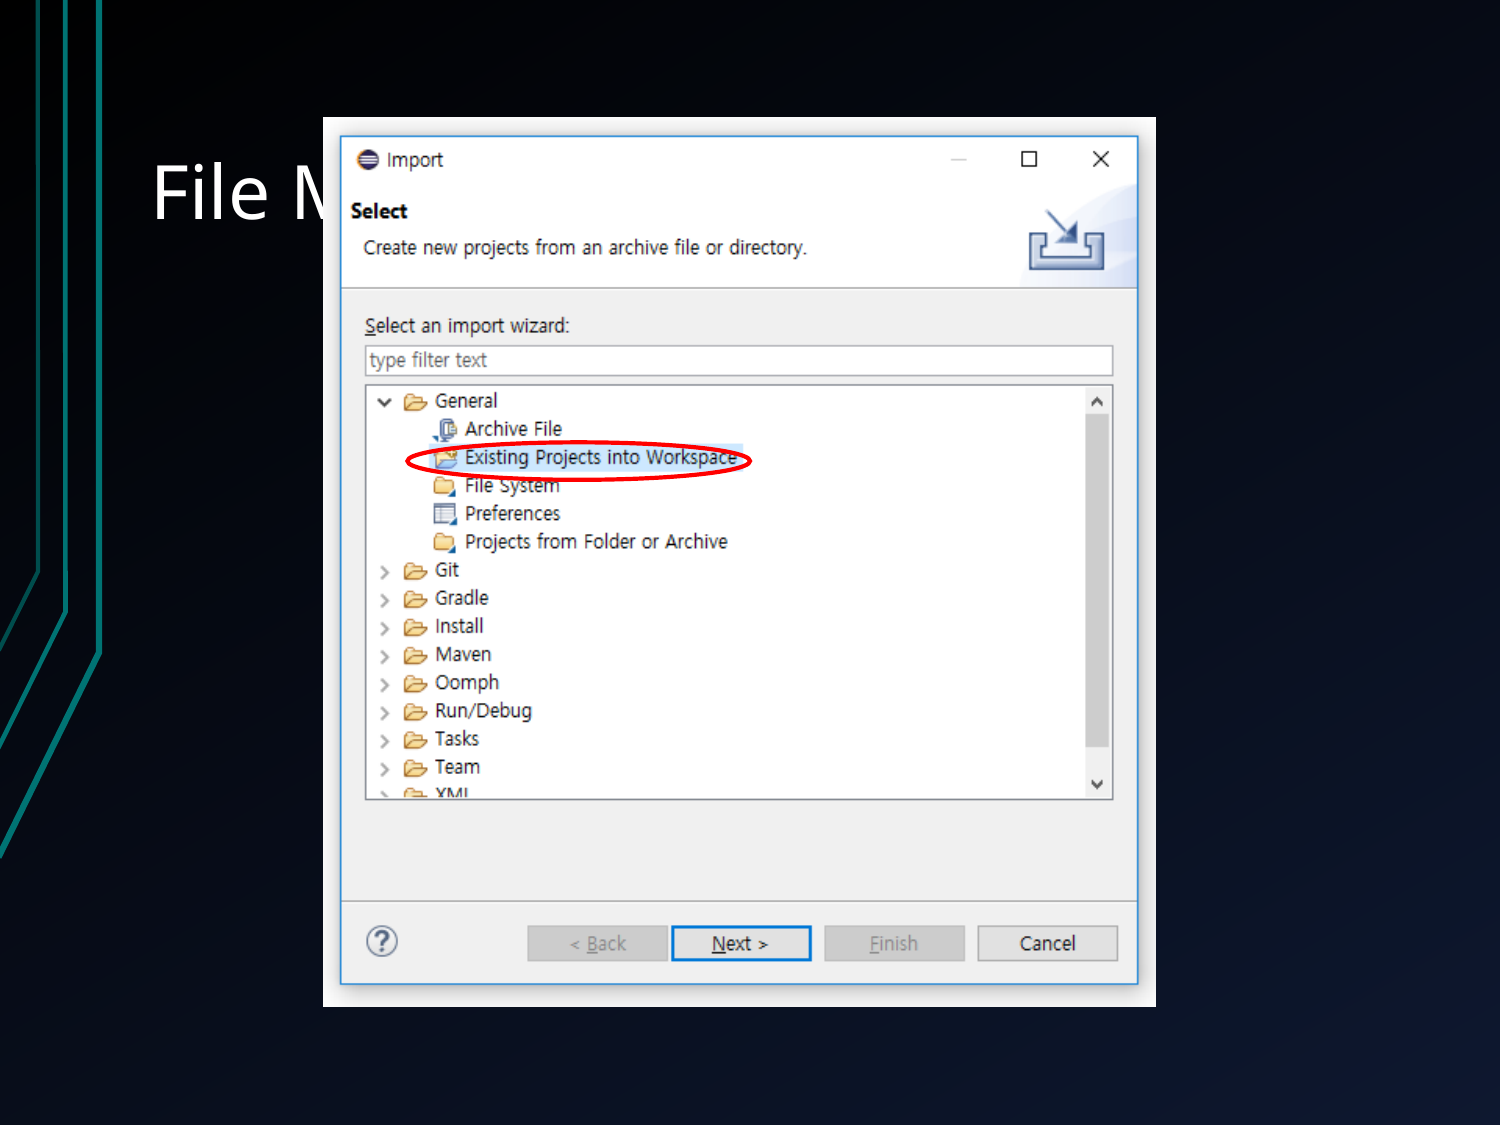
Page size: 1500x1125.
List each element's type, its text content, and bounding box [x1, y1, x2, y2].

picture [322, 117, 1157, 1008]
text_box File Management [136, 137, 320, 242]
